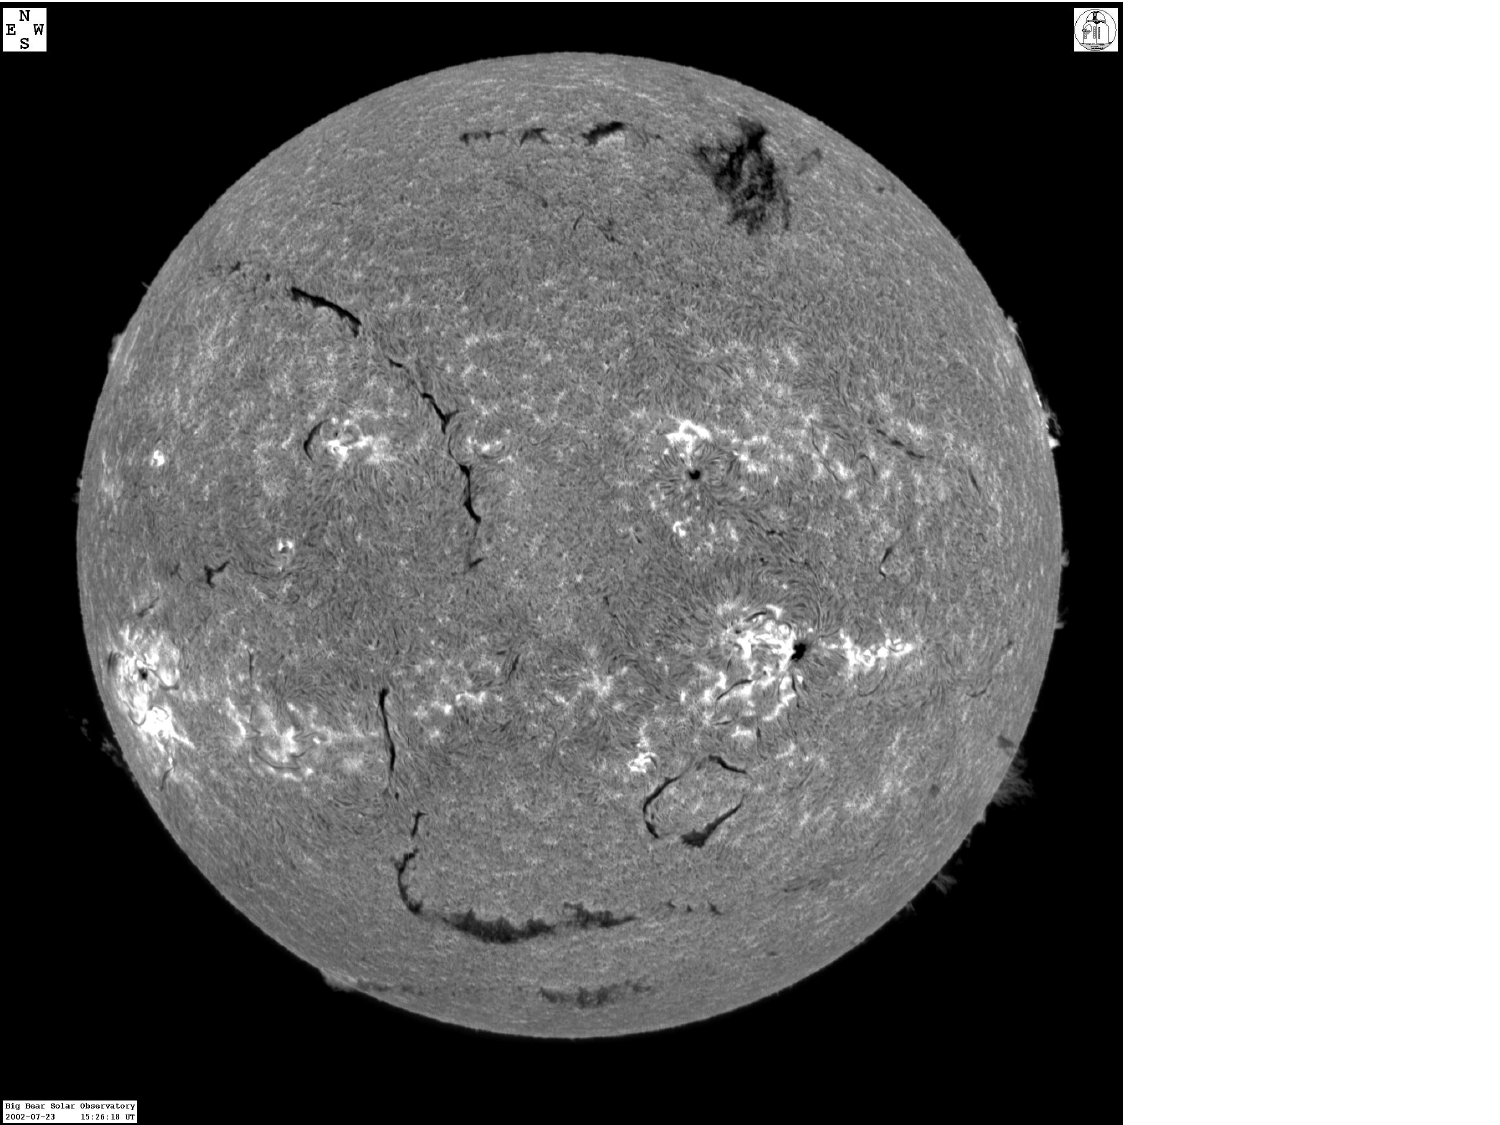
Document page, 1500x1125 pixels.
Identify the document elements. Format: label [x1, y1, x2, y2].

picture [0, 1, 1124, 1125]
